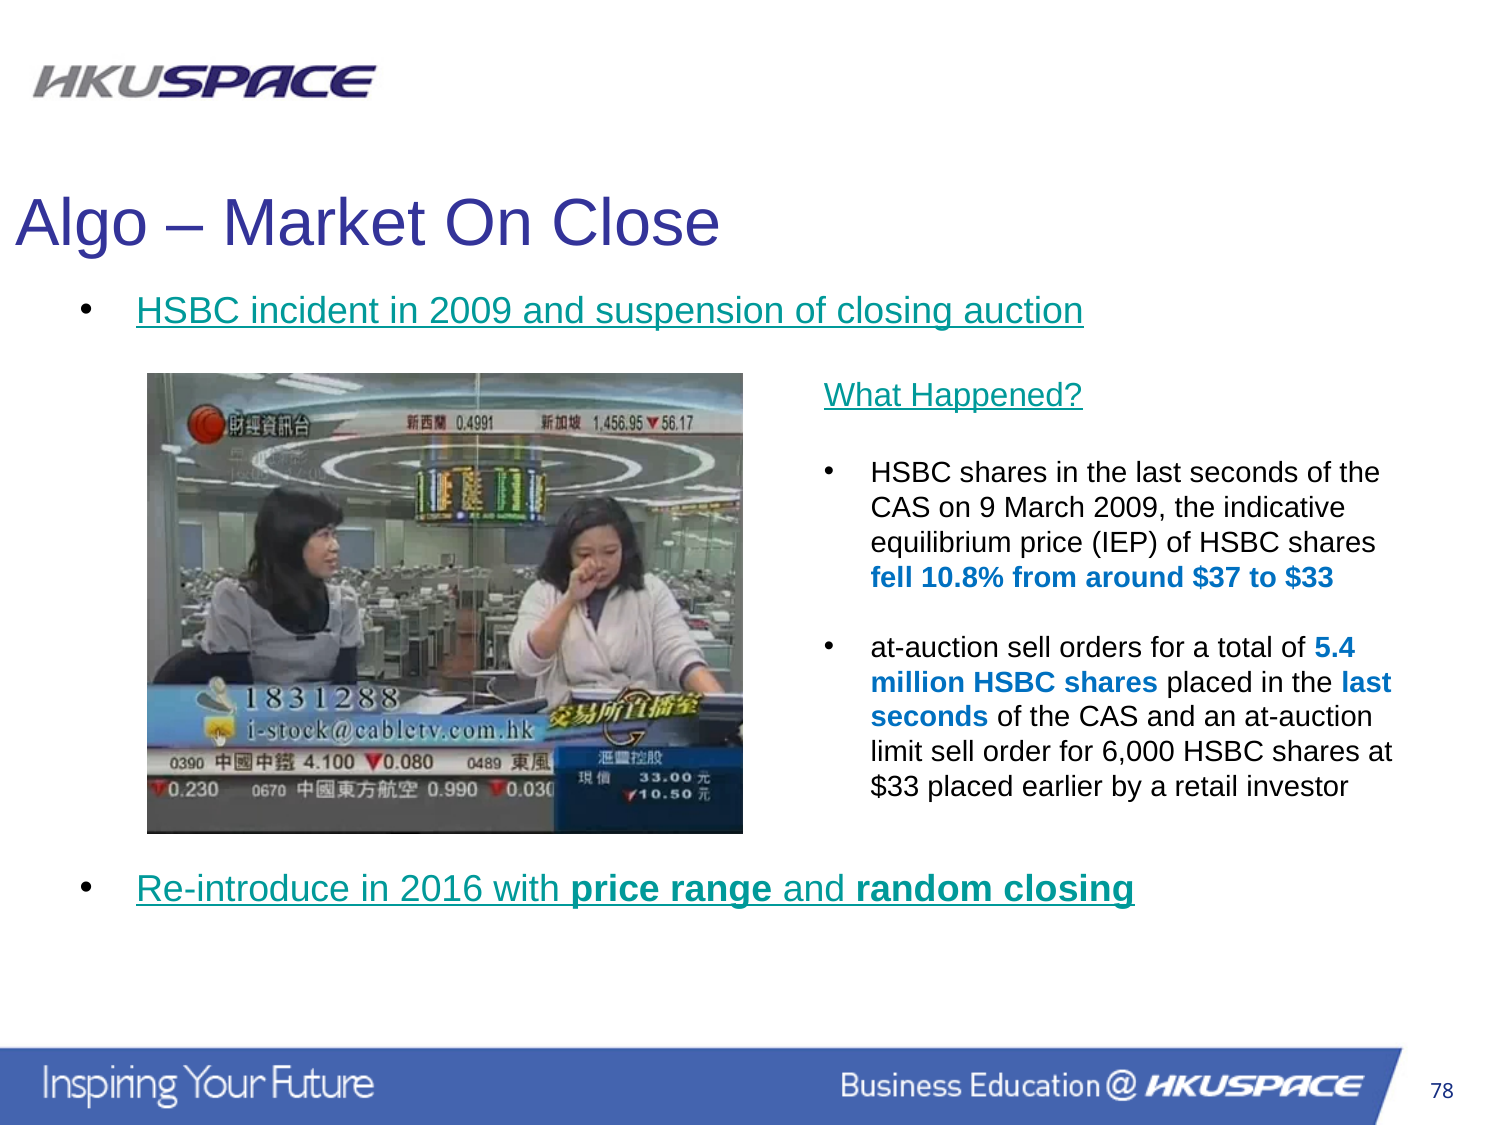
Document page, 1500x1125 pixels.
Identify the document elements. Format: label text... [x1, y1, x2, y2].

picture [0, 0, 1500, 1125]
slide_number 78 [1415, 1070, 1499, 1125]
text_box Algo – Market On Close [0, 101, 1325, 266]
text_box What Happened? HSBC shares in the last seconds of the CAS on 9 March 2009, the indicative equilibrium price (IEP) of HSBC shares fell 10.8% from around $37 to $33 at-auction sell orders for a total of 5.4 million HSBC shares placed in the last seconds of the CAS and an at-auction limit sell order for 6,000 HSBC shares at $33 placed earlier by a retail investor [809, 365, 1436, 890]
text_box HSBC incident in 2009 and suspension of closing auction Re-introduce in 2016 with price range and random closing [64, 278, 1483, 1047]
